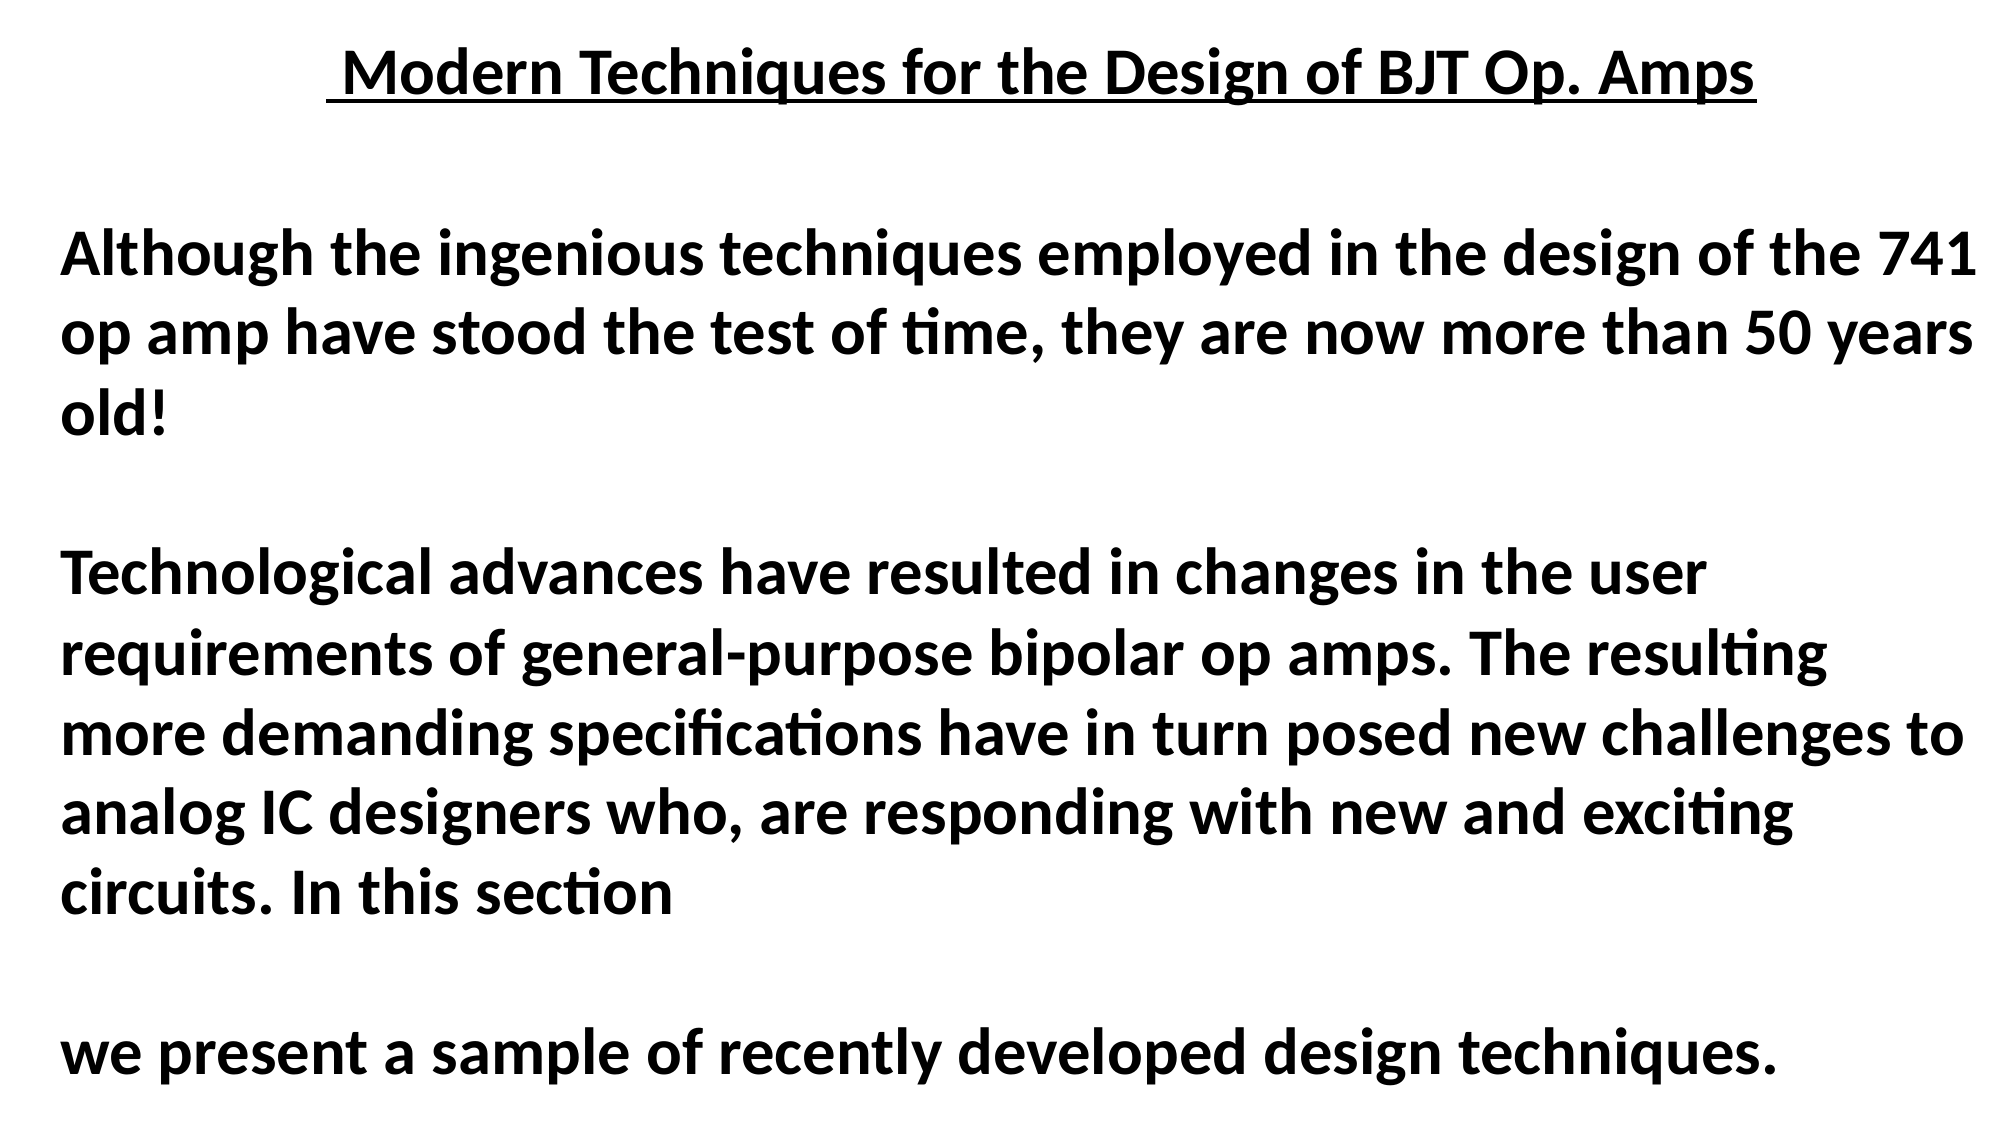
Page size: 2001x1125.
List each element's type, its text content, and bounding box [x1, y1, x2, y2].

text_box Although the ingenious techniques employed in the design of the 741 op amp have stood the test of time, they are now more than 50 years old! Technological advances have resulted in changes in the user requirements of general-purpose bipolar op amps. The resulting more demanding specifications have in turn posed new challenges to analog IC designers who, are responding with new and exciting circuits. In this section we present a sample of recently developed design techniques. [45, 201, 2000, 1096]
text_box Modern Techniques for the Design of BJT Op. Amps [276, 20, 1807, 115]
